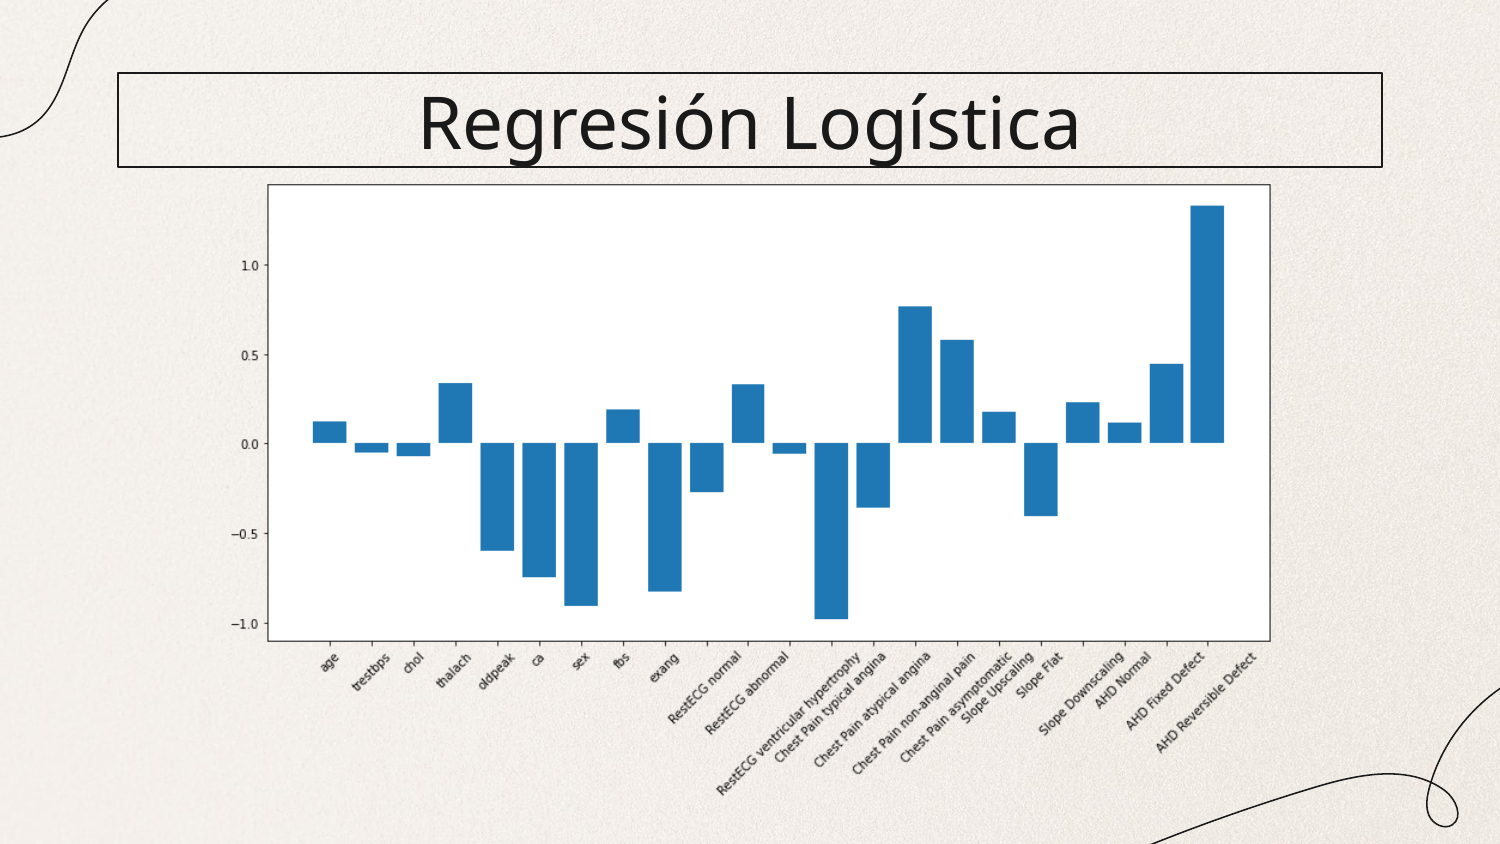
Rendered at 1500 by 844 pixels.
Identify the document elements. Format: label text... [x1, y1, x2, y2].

title Regresión Logística [117, 72, 1383, 168]
picture [1428, 785, 1457, 825]
picture [0, 0, 105, 135]
picture [0, 0, 1500, 844]
